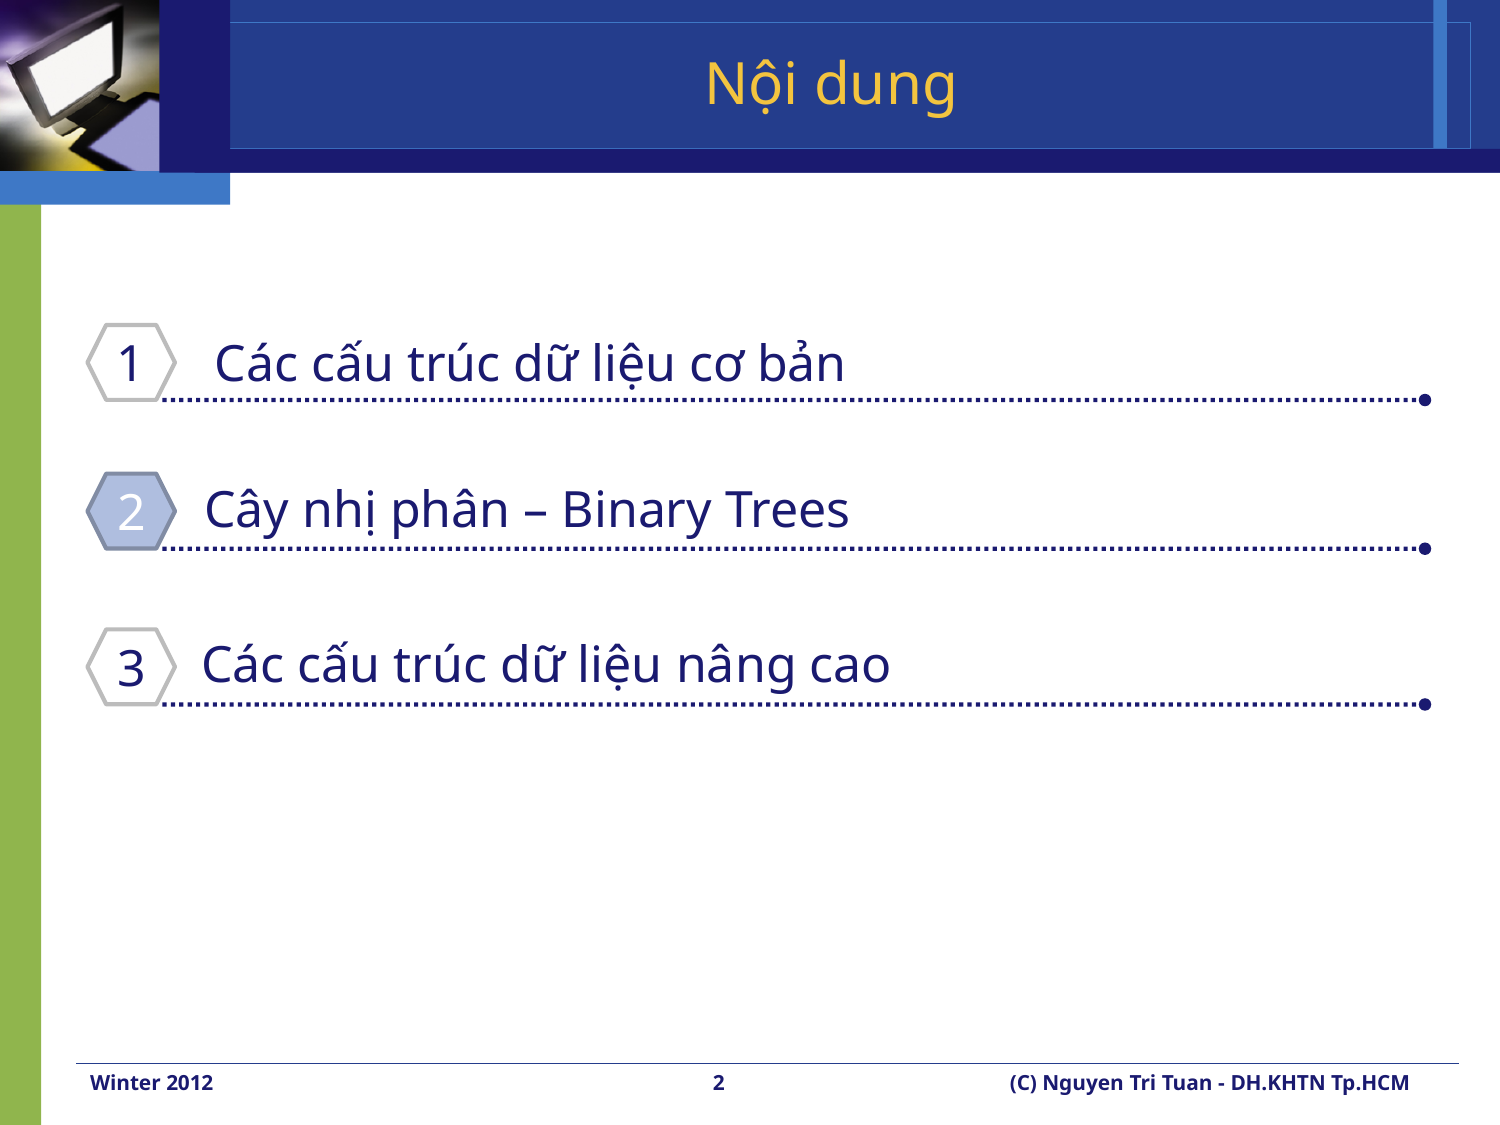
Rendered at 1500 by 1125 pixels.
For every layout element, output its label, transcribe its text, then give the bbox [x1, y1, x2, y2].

text_box [85, 334, 99, 391]
text_box [74, 270, 1425, 1013]
text_box [1416, 542, 1432, 555]
text_box Nội dung [237, 0, 1425, 175]
footer (C) Nguyen Tri Tuan - DH.KHTN Tp.HCM [887, 1062, 1426, 1125]
text_box Các cấu trúc dữ liệu nâng cao [186, 624, 908, 700]
text_box 1 [99, 324, 163, 399]
text_box [163, 333, 177, 391]
slide_number Winter 2012 [74, 1062, 426, 1125]
text_box 3 [85, 627, 177, 707]
picture [0, 0, 159, 171]
slide_number 2 [599, 1062, 838, 1125]
text_box 2 [85, 471, 177, 551]
text_box [1416, 698, 1432, 711]
text_box [1416, 393, 1432, 407]
text_box Các cấu trúc dữ liệu cơ bản [199, 324, 1400, 399]
text_box Cây nhị phân – Binary Trees [189, 469, 866, 545]
